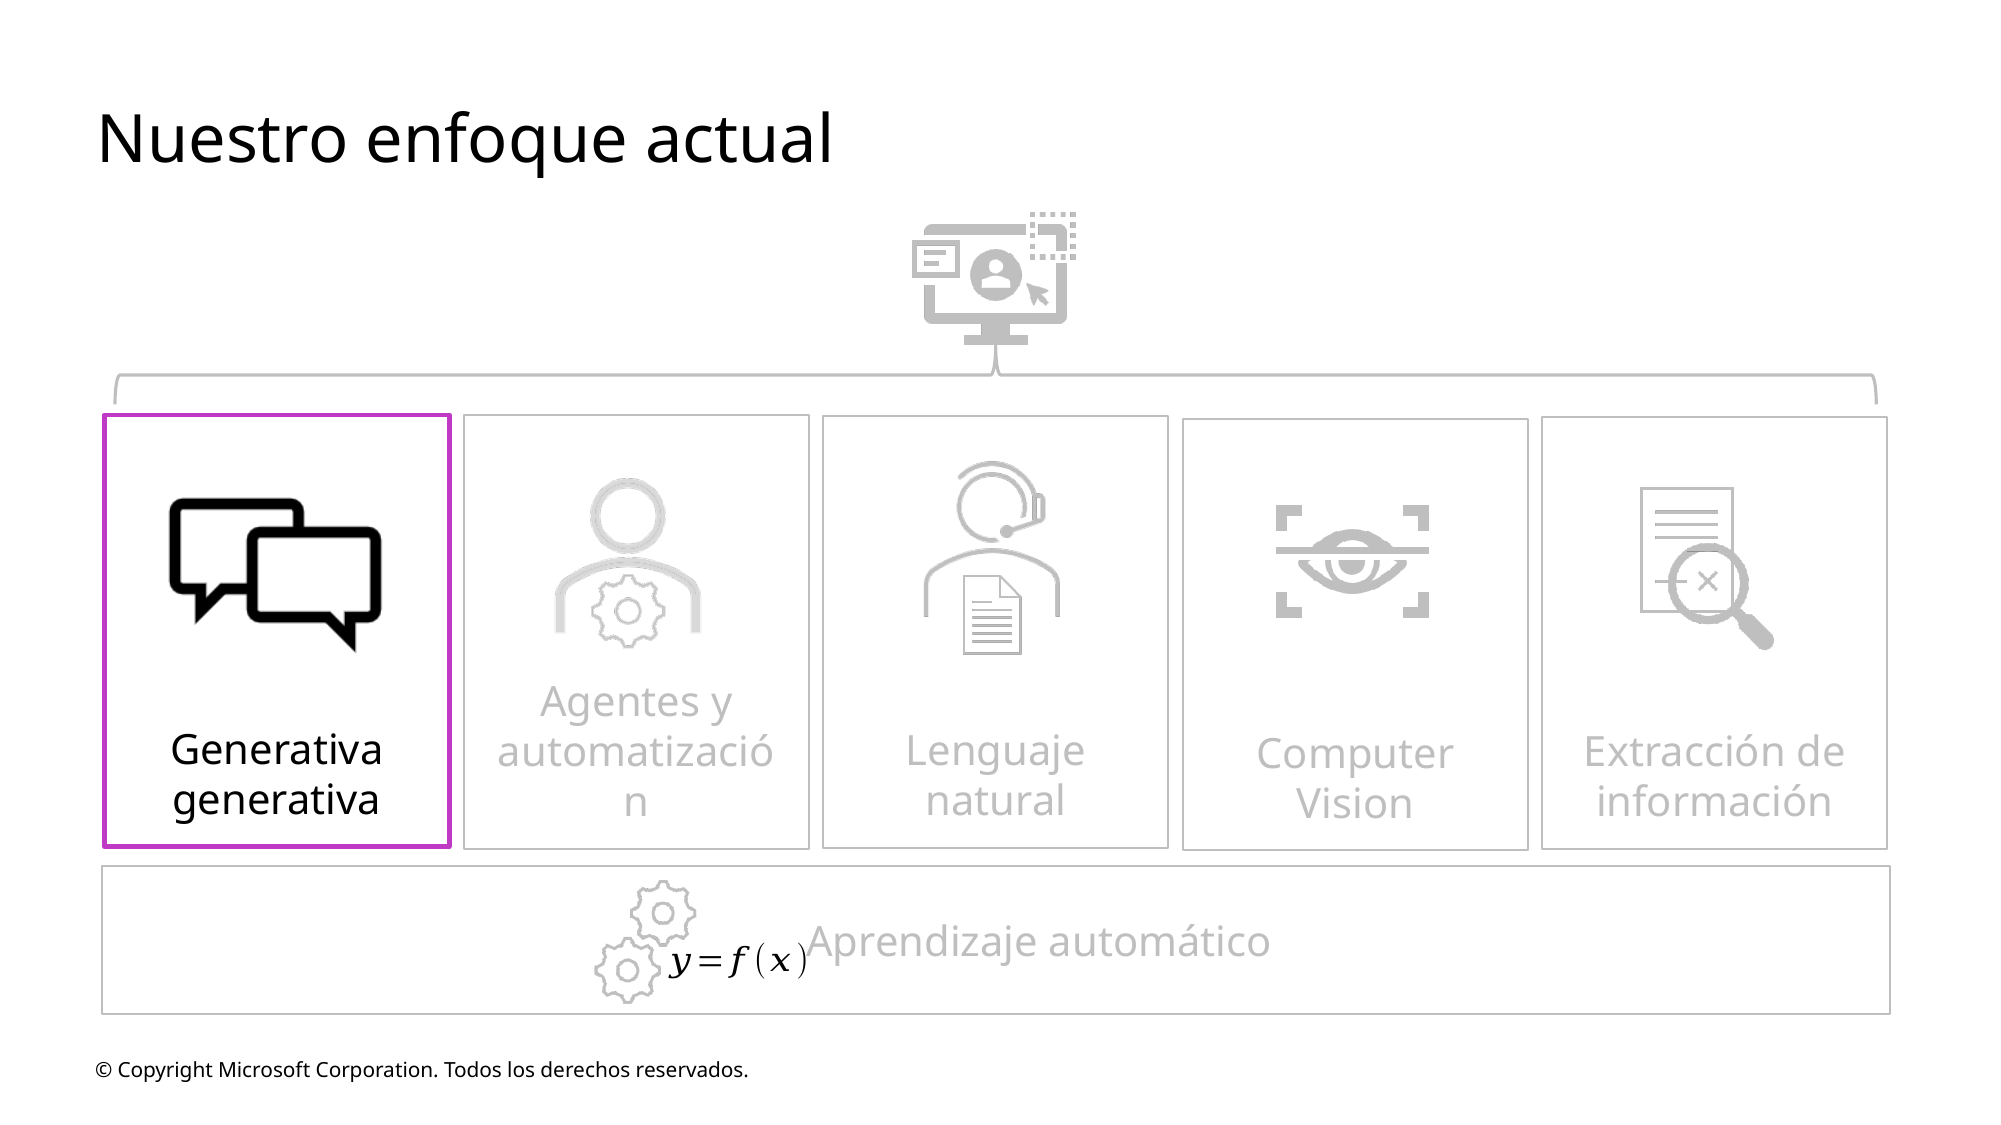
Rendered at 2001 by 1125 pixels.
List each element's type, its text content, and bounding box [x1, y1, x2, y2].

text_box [1182, 418, 1529, 851]
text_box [104, 414, 450, 847]
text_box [102, 865, 1891, 1017]
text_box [463, 414, 810, 850]
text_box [114, 197, 1877, 405]
title Nuestro enfoque actual [96, 96, 1441, 284]
footer © Copyright Microsoft Corporation. Todos los derechos reservados. [95, 1053, 776, 1086]
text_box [1542, 417, 1888, 850]
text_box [823, 416, 1169, 849]
